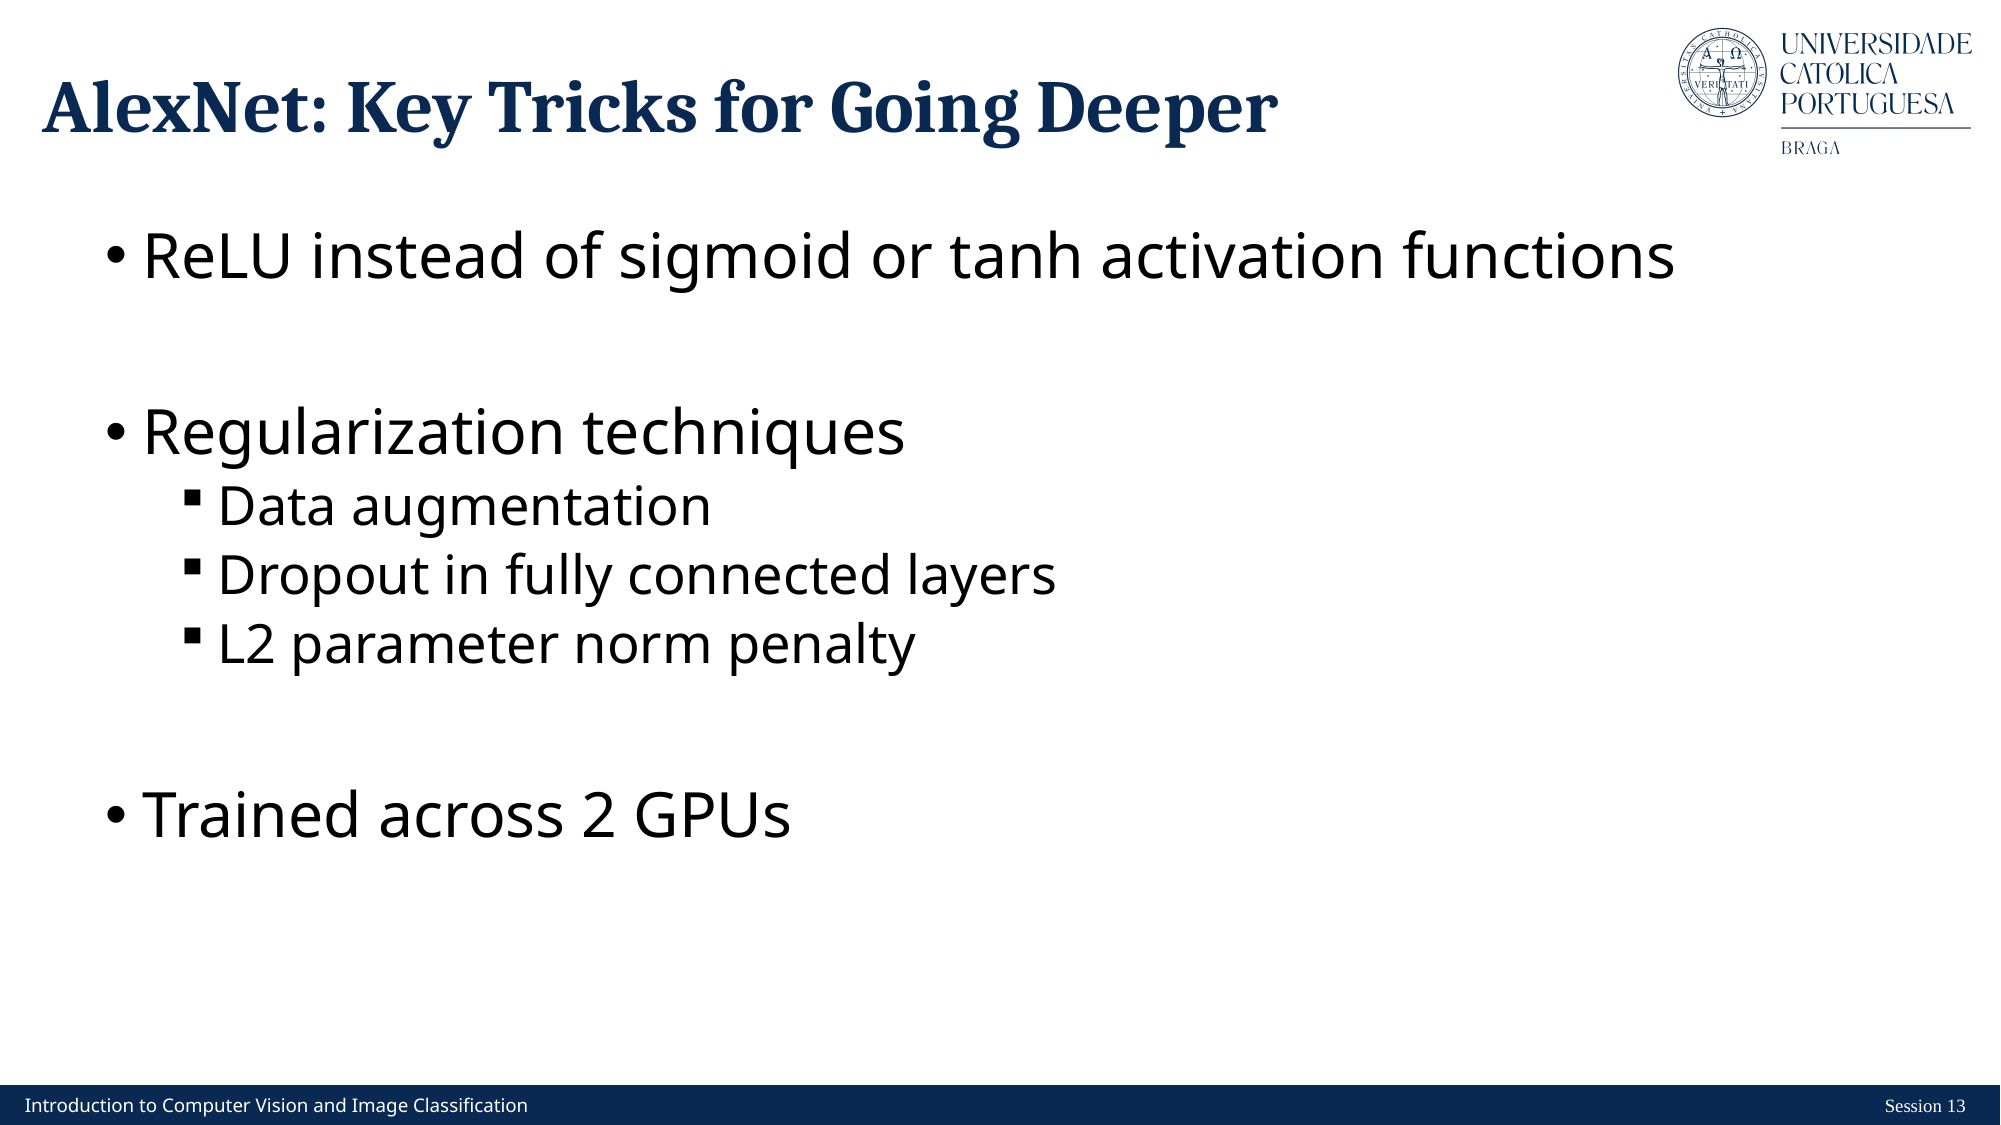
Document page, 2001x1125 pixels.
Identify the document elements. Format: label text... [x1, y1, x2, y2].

text_box Session 13 [1126, 1086, 1981, 1125]
list ReLU instead of sigmoid or tanh activation functions Regularization techniques Data augmentation Dropout in fully connected layers L2 parameter norm penalty Trained across 2 GPUs [89, 216, 1895, 1075]
text_box Introduction to Computer Vision and Image Classification [9, 1086, 1126, 1125]
title AlexNet: Key Tricks for Going Deeper [27, 0, 1753, 218]
text_box [0, 1085, 2000, 1125]
picture [1672, 18, 1982, 163]
